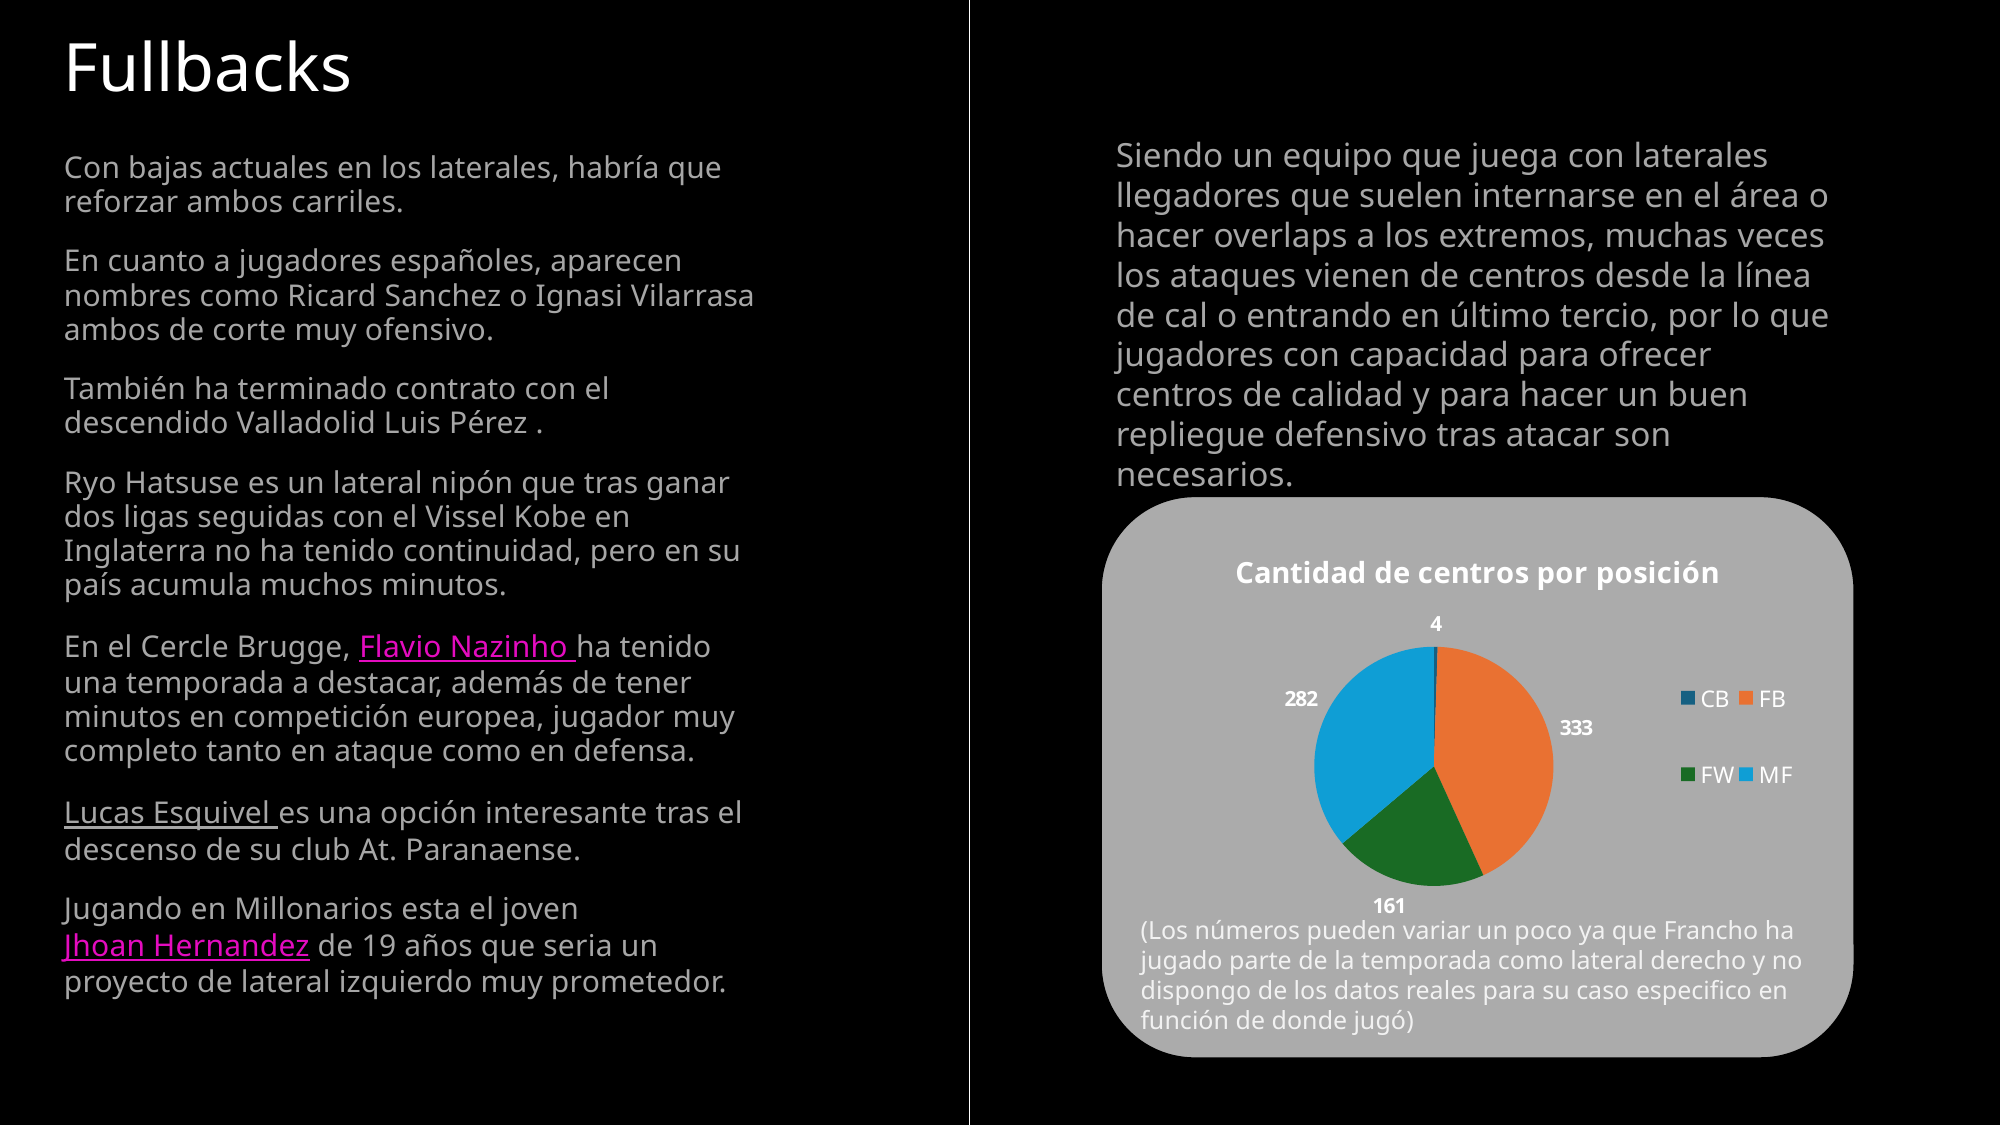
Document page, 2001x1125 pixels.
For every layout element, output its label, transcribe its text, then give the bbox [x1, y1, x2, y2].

text_box Fullbacks [48, 17, 444, 113]
text_box Siendo un equipo que juega con laterales llegadores que suelen internarse en el área o hacer overlaps a los extremos, muchas veces los ataques vienen de centros desde la línea de cal o entrando en último tercio, por lo que jugadores con capacidad para ofrecer centros de calidad y para hacer un buen repliegue defensivo tras atacar son necesarios. [1101, 126, 1855, 492]
list Con bajas actuales en los laterales, habría que reforzar ambos carriles. En cuanto a jugadores españoles, aparecen nombres como Ricard Sanchez o Ignasi Vilarrasa ambos de corte muy ofensivo. También ha terminado contrato con el descendido Valladolid Luis Pérez . Ryo Hatsuse es un lateral nipón que tras ganar dos ligas seguidas con el Vissel Kobe en Inglaterra no ha tenido continuidad, pero en su país acumula muchos minutos. En el Cercle Brugge, Flavio Nazinho ha tenido una temporada a destacar, además de tener minutos en competición europea, jugador muy completo tanto en ataque como en defensa. Lucas Esquivel es una opción interesante tras el descenso de su club At. Paranaense. Jugando en Millonarios esta el joven Jhoan Hernandez de 19 años que seria un proyecto de lateral izquierdo muy prometedor. [48, 143, 778, 1026]
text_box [1100, 496, 1855, 1059]
